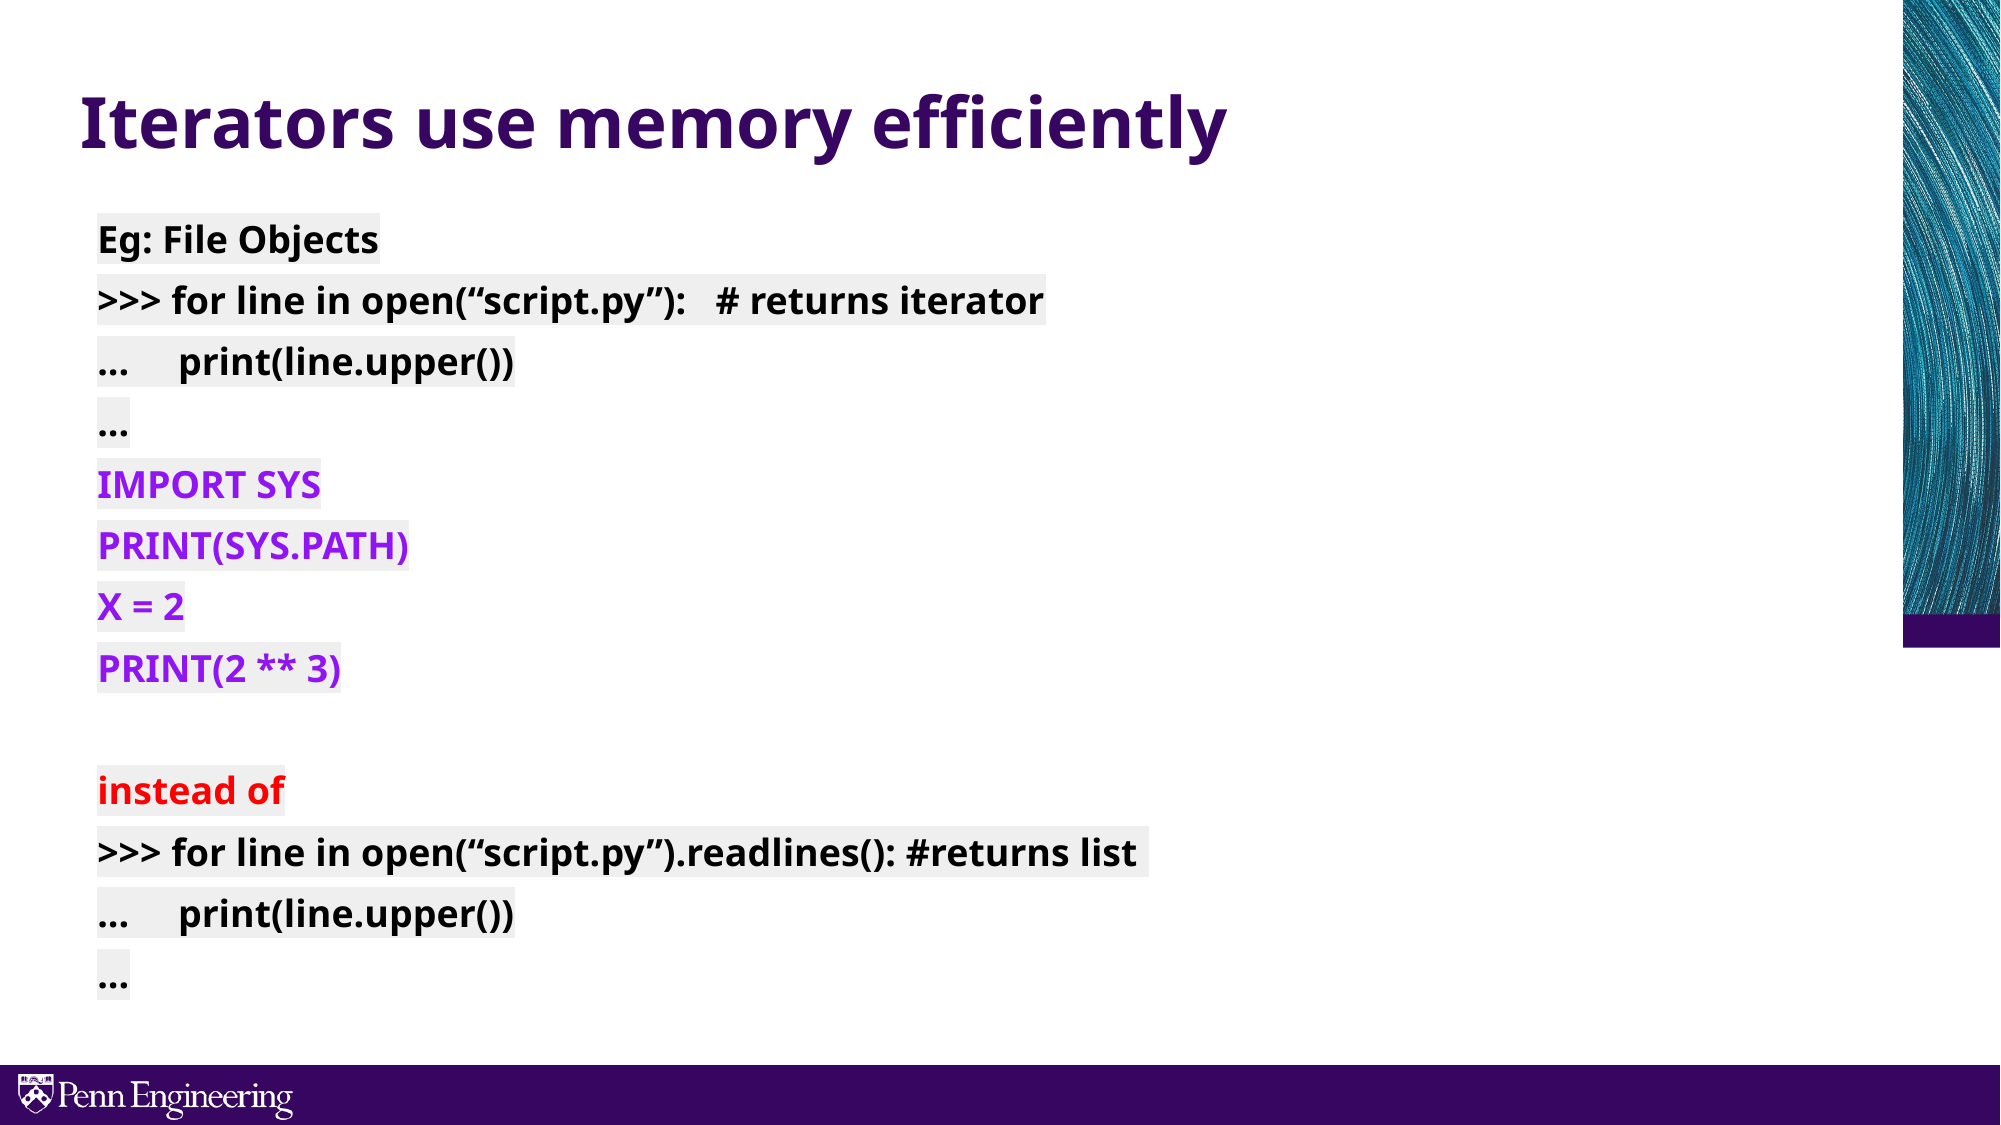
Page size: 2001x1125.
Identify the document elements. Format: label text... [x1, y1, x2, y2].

picture [1913, 321, 1917, 333]
picture [1908, 277, 1920, 293]
list Iterators use memory efficiently [65, 79, 1797, 187]
picture [1903, 523, 1914, 546]
picture [8, 1066, 301, 1123]
picture [1971, 53, 1979, 64]
picture [1989, 0, 2001, 13]
picture [1903, 0, 2001, 618]
picture [1962, 39, 1970, 47]
picture [1903, 341, 1915, 350]
list Eg: File Objects >>> for line in open(“script.py”): # returns iterator ... print(line.upper()) ... IMPORT SYS PRINT(SYS.PATH) X = 2 PRINT(2 ** 3) instead of >>> for line in open(“script.py”).readlines(): #returns list ... print(line.upper()) ... [65, 213, 1795, 1033]
picture [1916, 342, 1921, 352]
picture [1906, 362, 1912, 370]
picture [1949, 13, 1955, 20]
picture [1903, 374, 1908, 384]
picture [1903, 310, 1915, 339]
